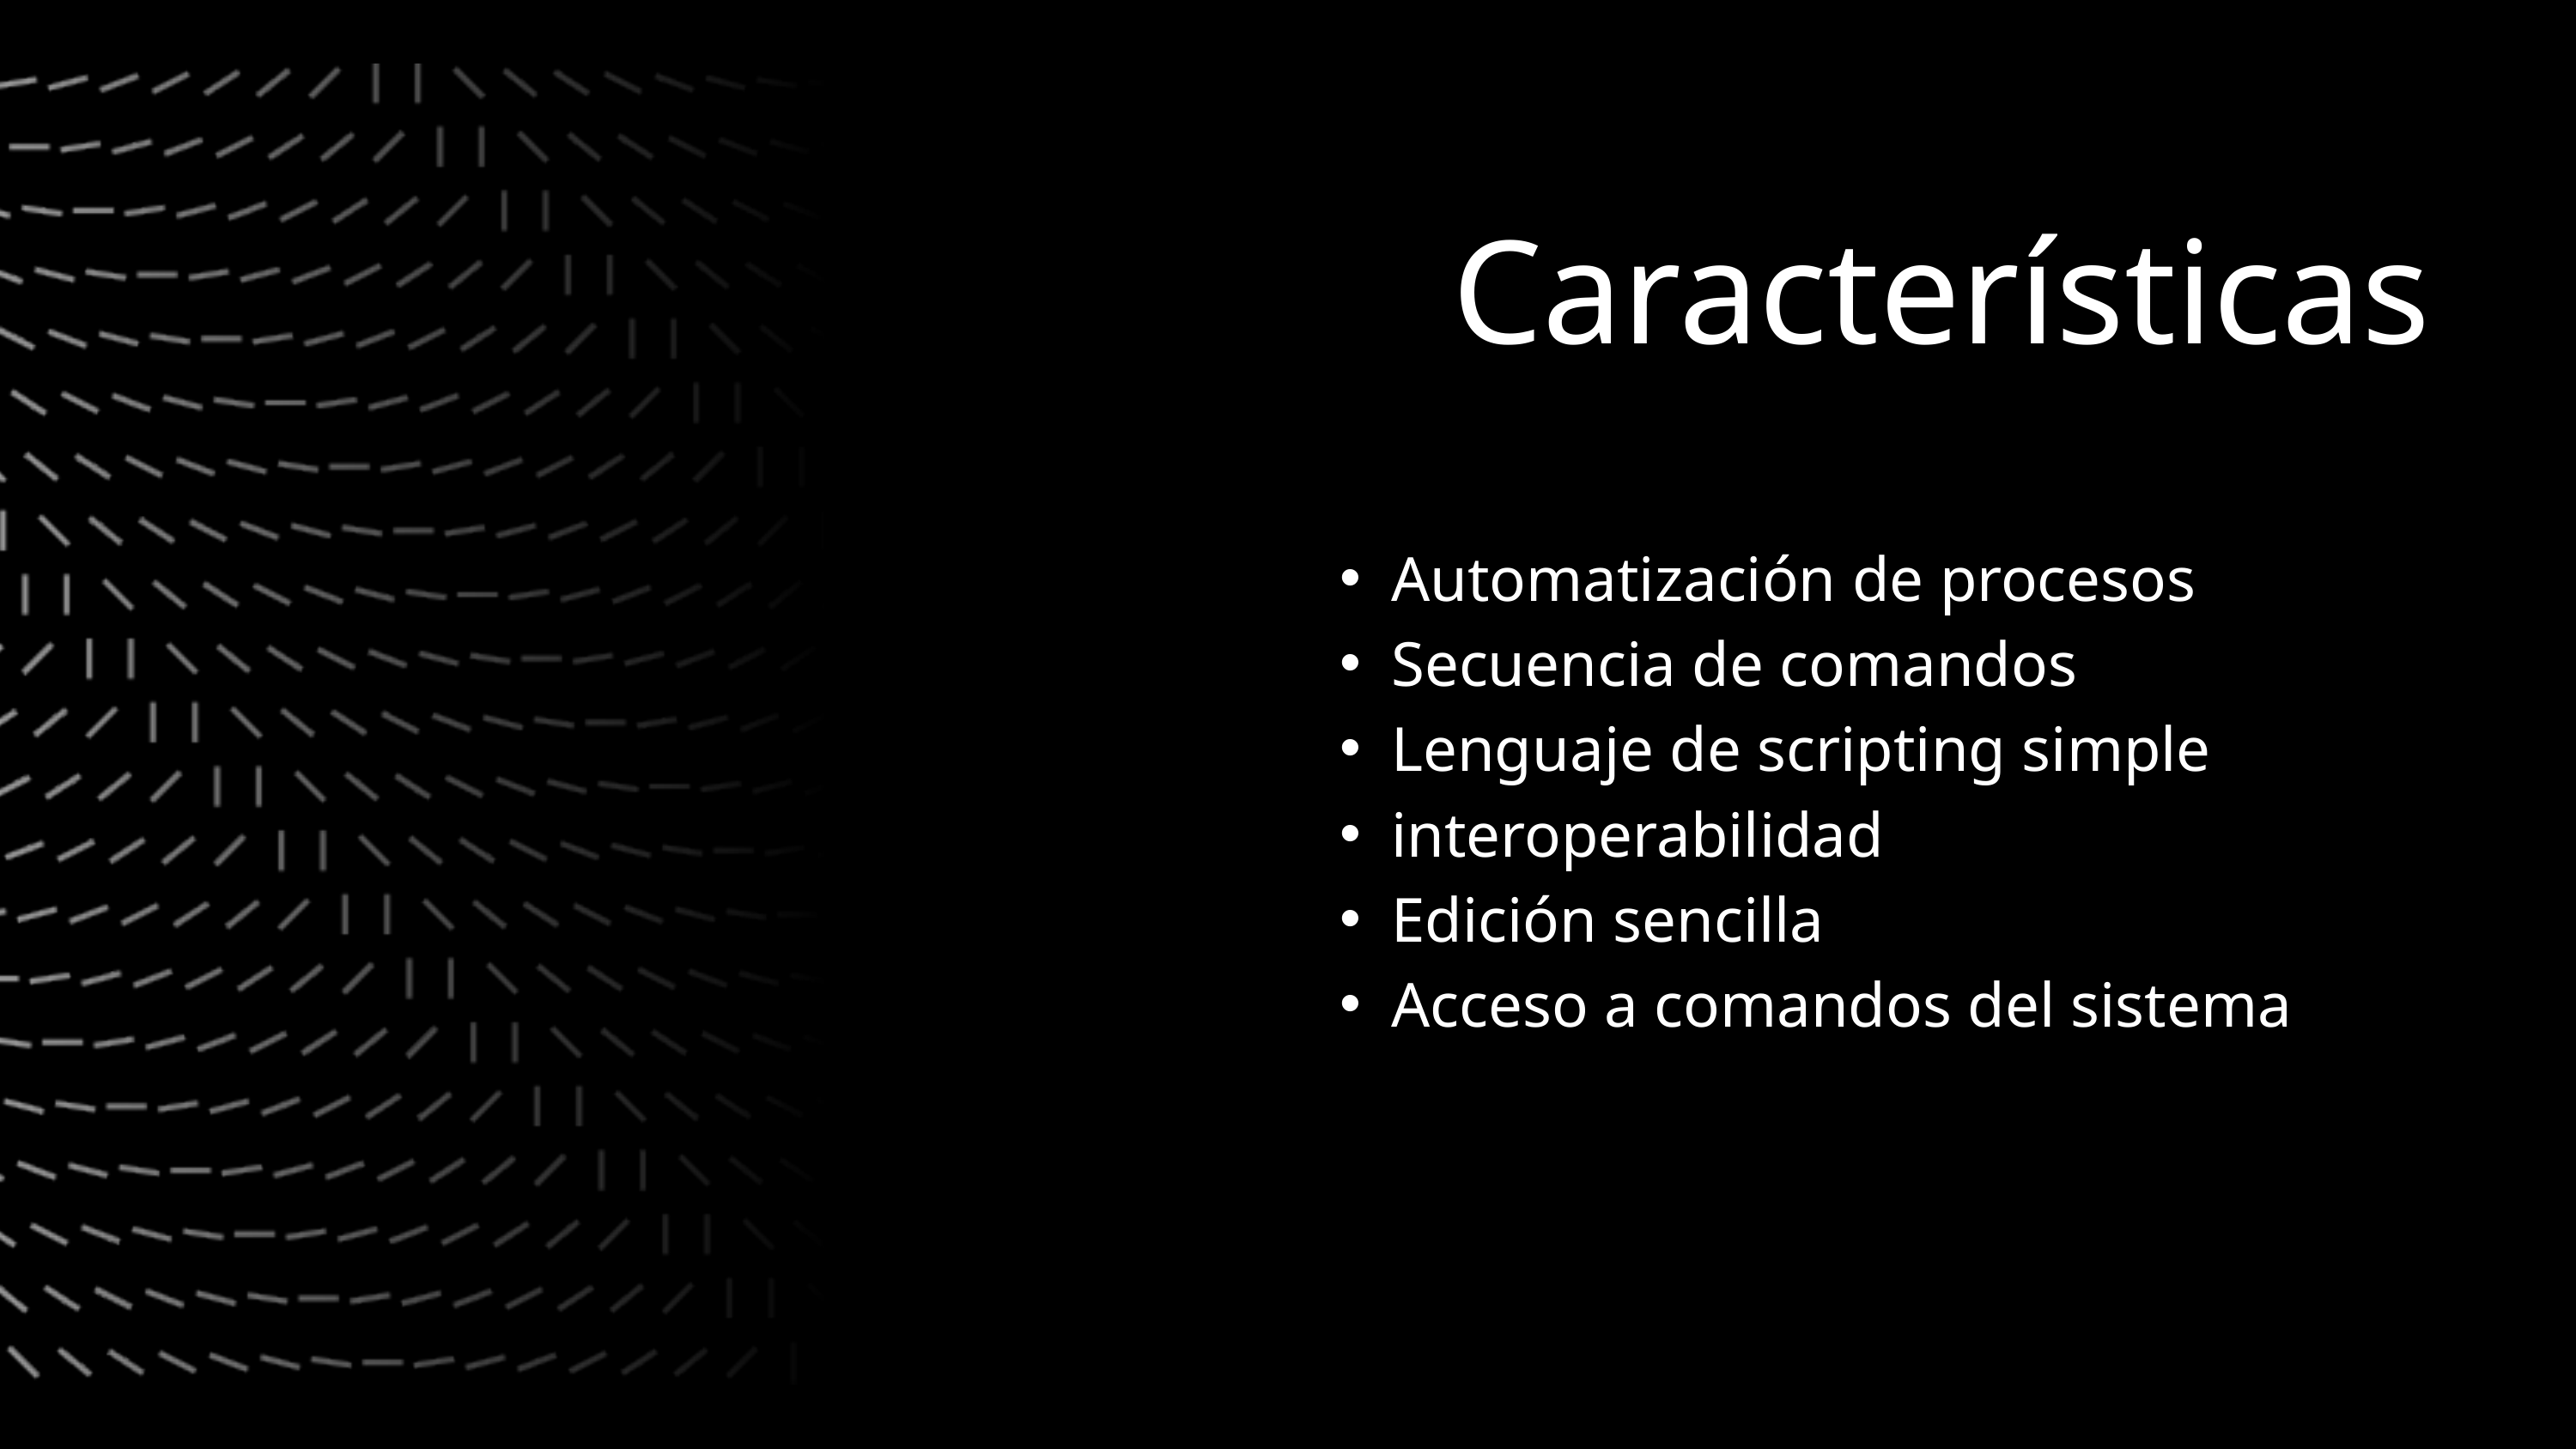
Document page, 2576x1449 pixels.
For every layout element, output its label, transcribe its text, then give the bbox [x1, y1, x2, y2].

text_box Características [1192, 200, 2432, 373]
text_box [0, 64, 836, 1385]
text_box Automatización de procesos Secuencia de comandos Lenguaje de scripting simple interoperabilidad Edición sencilla Acceso a comandos del sistema [1288, 528, 2378, 1040]
